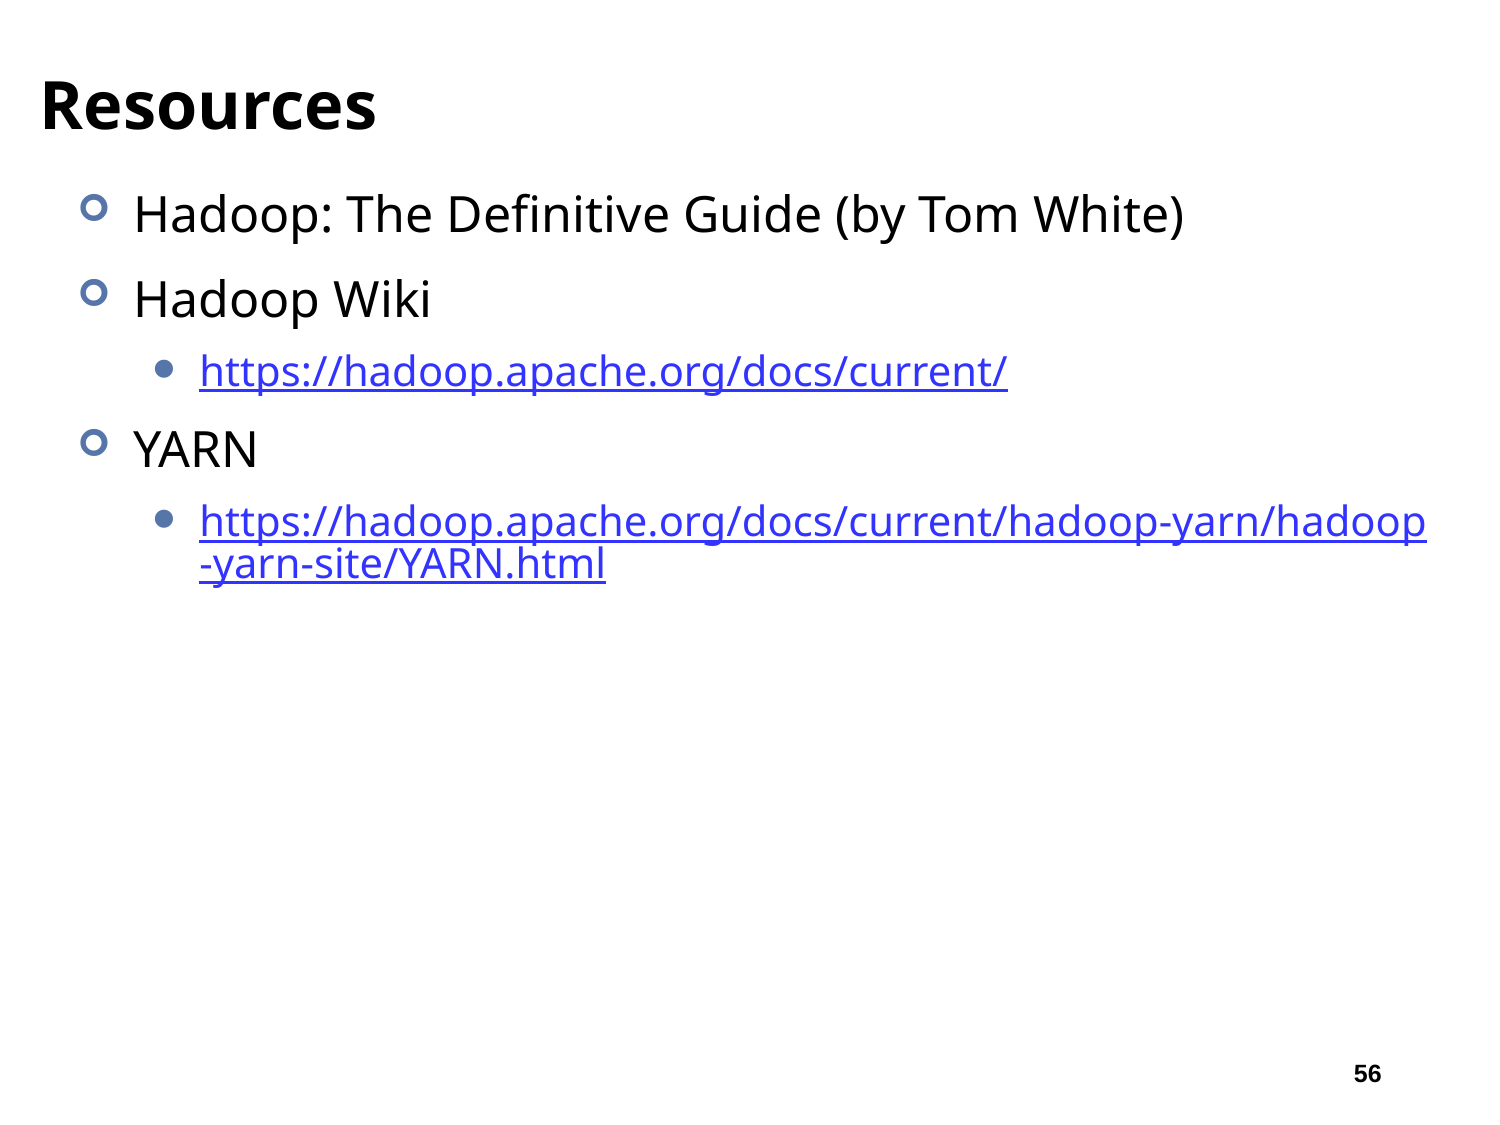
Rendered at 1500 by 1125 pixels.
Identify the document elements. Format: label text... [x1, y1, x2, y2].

slide_number 56 [1059, 1042, 1397, 1103]
title Resources [24, 18, 1451, 188]
list Hadoop: The Definitive Guide (by Tom White) Hadoop Wiki https://hadoop.apache.org/docs/current/ YARN https://hadoop.apache.org/docs/current/hadoop-yarn/hadoop-yarn-site/YARN.html [62, 188, 1451, 1013]
